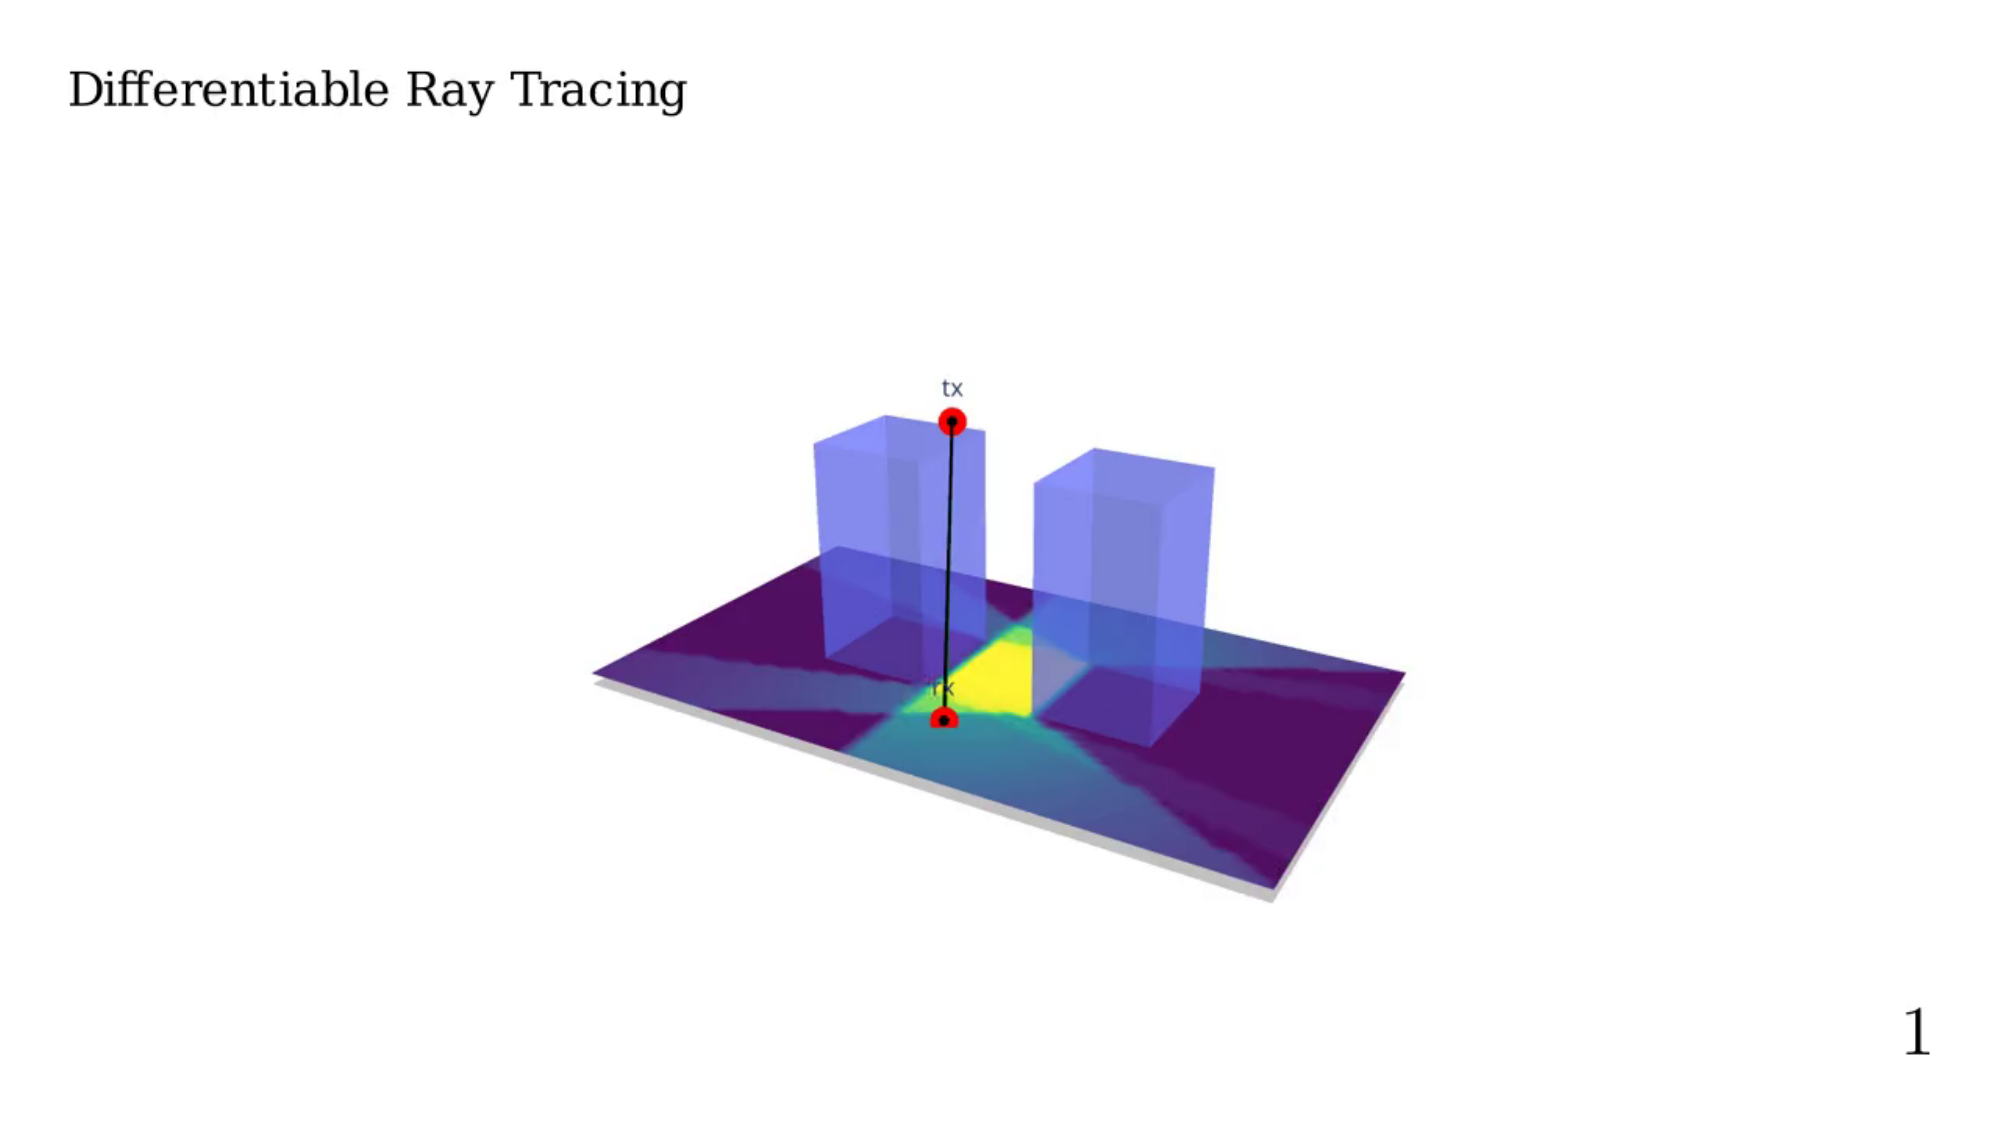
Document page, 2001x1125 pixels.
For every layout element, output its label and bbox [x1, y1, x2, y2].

text_box [0, 0, 2000, 1125]
